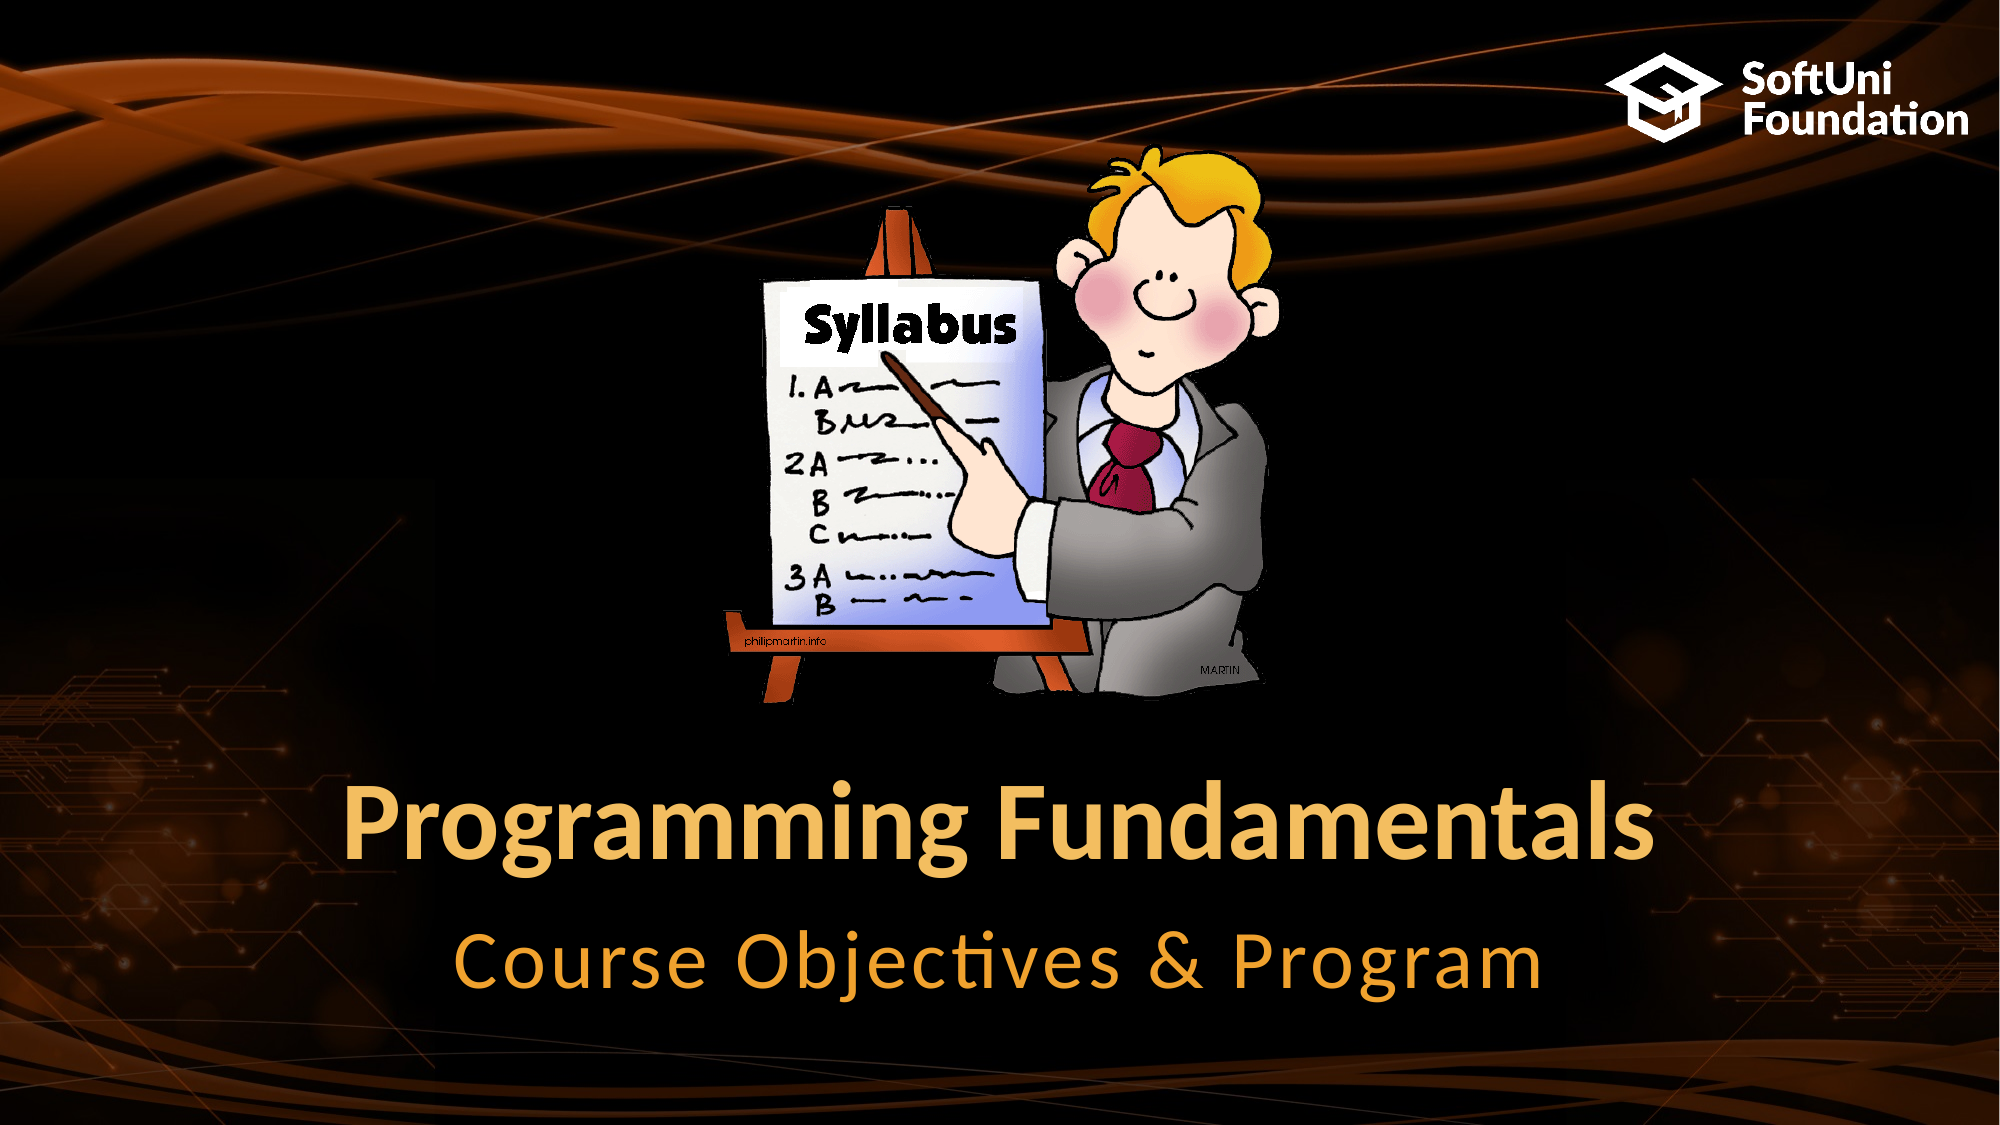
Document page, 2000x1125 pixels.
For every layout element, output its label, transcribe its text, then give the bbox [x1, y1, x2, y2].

title Programming Fundamentals [68, 761, 1931, 889]
list Course Objectives & Program [266, 894, 1733, 1007]
picture [0, 0, 2000, 1125]
